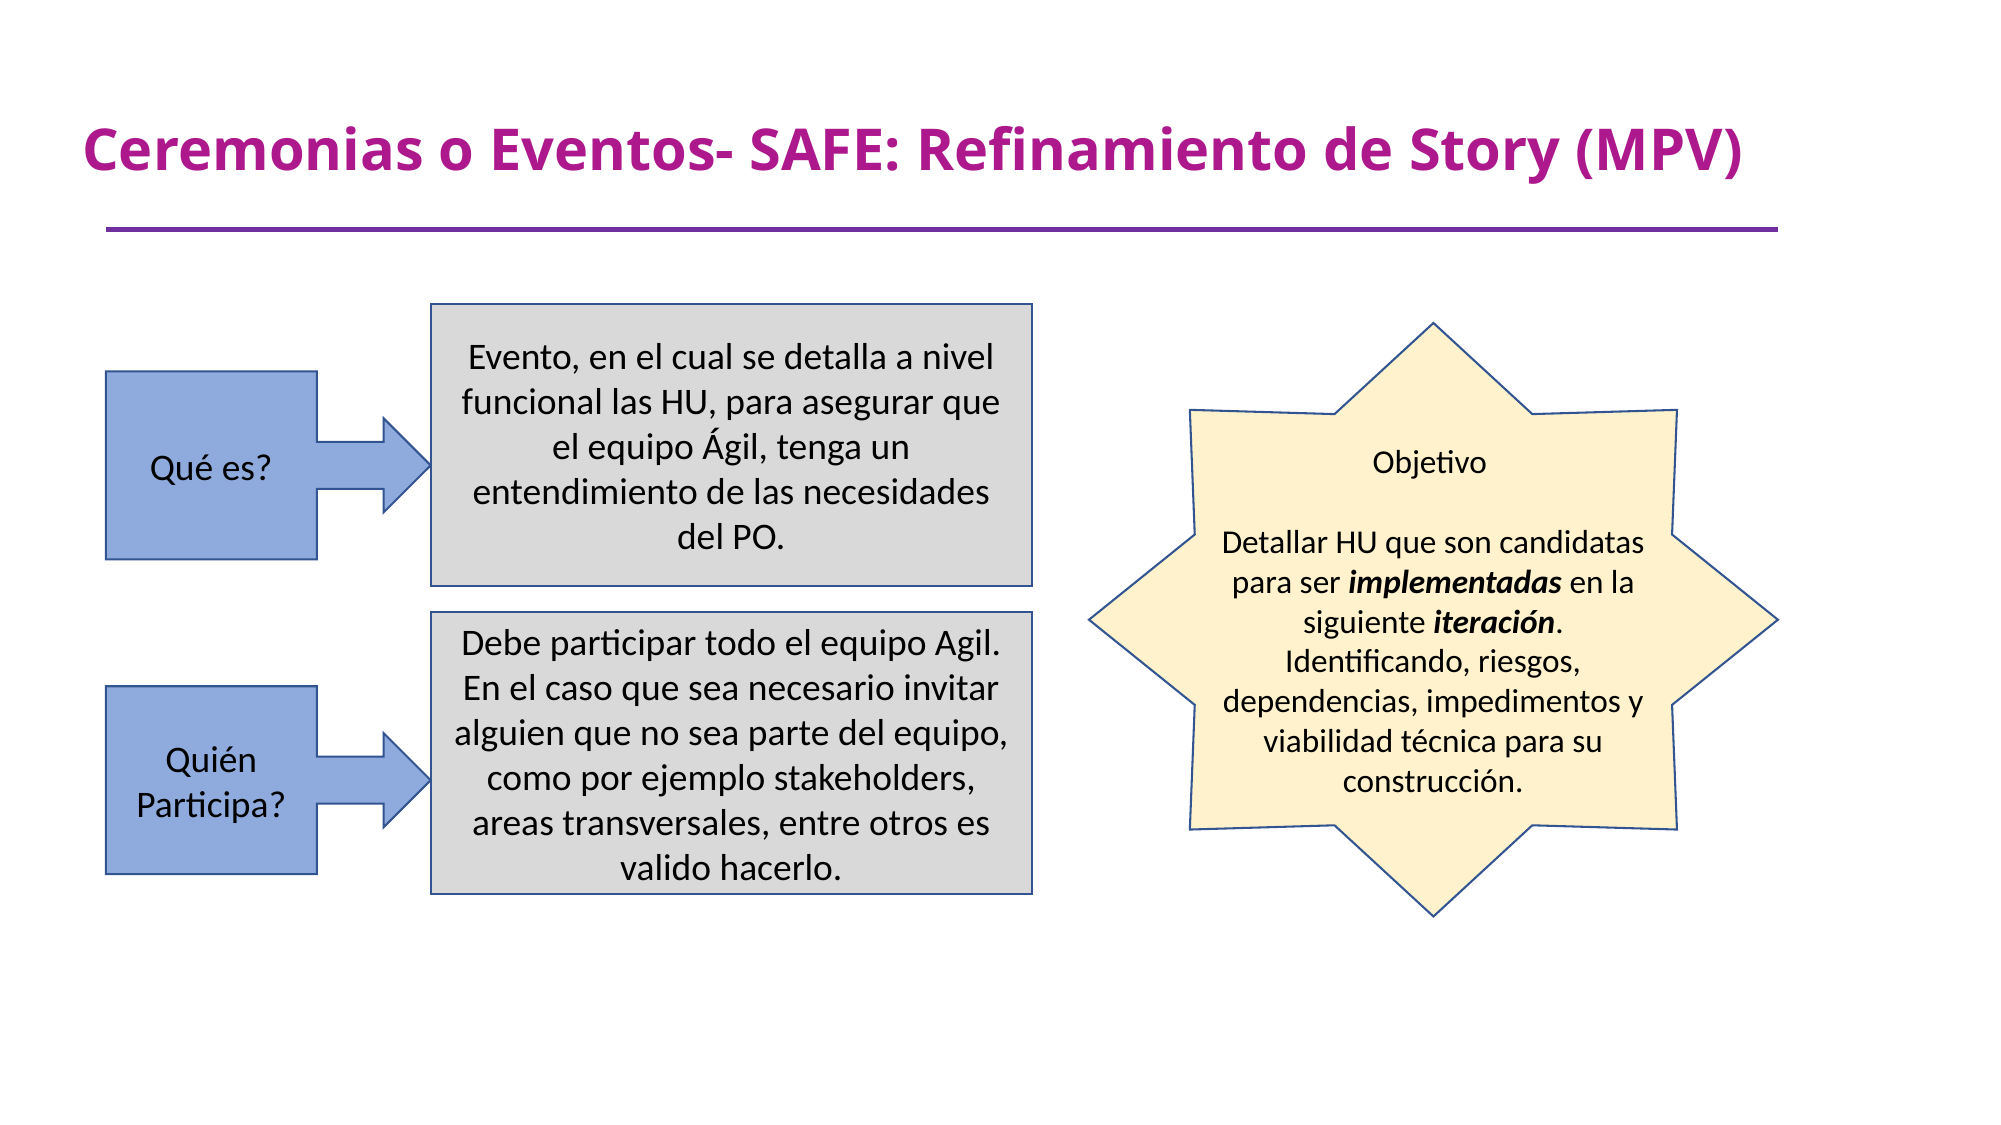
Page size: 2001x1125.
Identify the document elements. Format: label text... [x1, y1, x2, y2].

text_box Qué es? [104, 370, 430, 561]
text_box Evento, en el cual se detalla a nivel funcional las HU, para asegurar que el equipo Ágil, tenga un entendimiento de las necesidades del PO. [430, 303, 1033, 587]
text_box Ceremonias o Eventos- SAFE: Refinamiento de Story (MPV) [67, 105, 1817, 198]
text_box Quién Participa? [104, 685, 430, 876]
text_box Debe participar todo el equipo Agil. En el caso que sea necesario invitar alguien que no sea parte del equipo, como por ejemplo stakeholders, areas transversales, entre otros es valido hacerlo. [430, 611, 1033, 895]
text_box Objetivo Detallar HU que son candidatas para ser implementadas en la siguiente iteración. Identificando, riesgos, dependencias, impedimentos y viabilidad técnica para su construcción. [1087, 321, 1780, 918]
